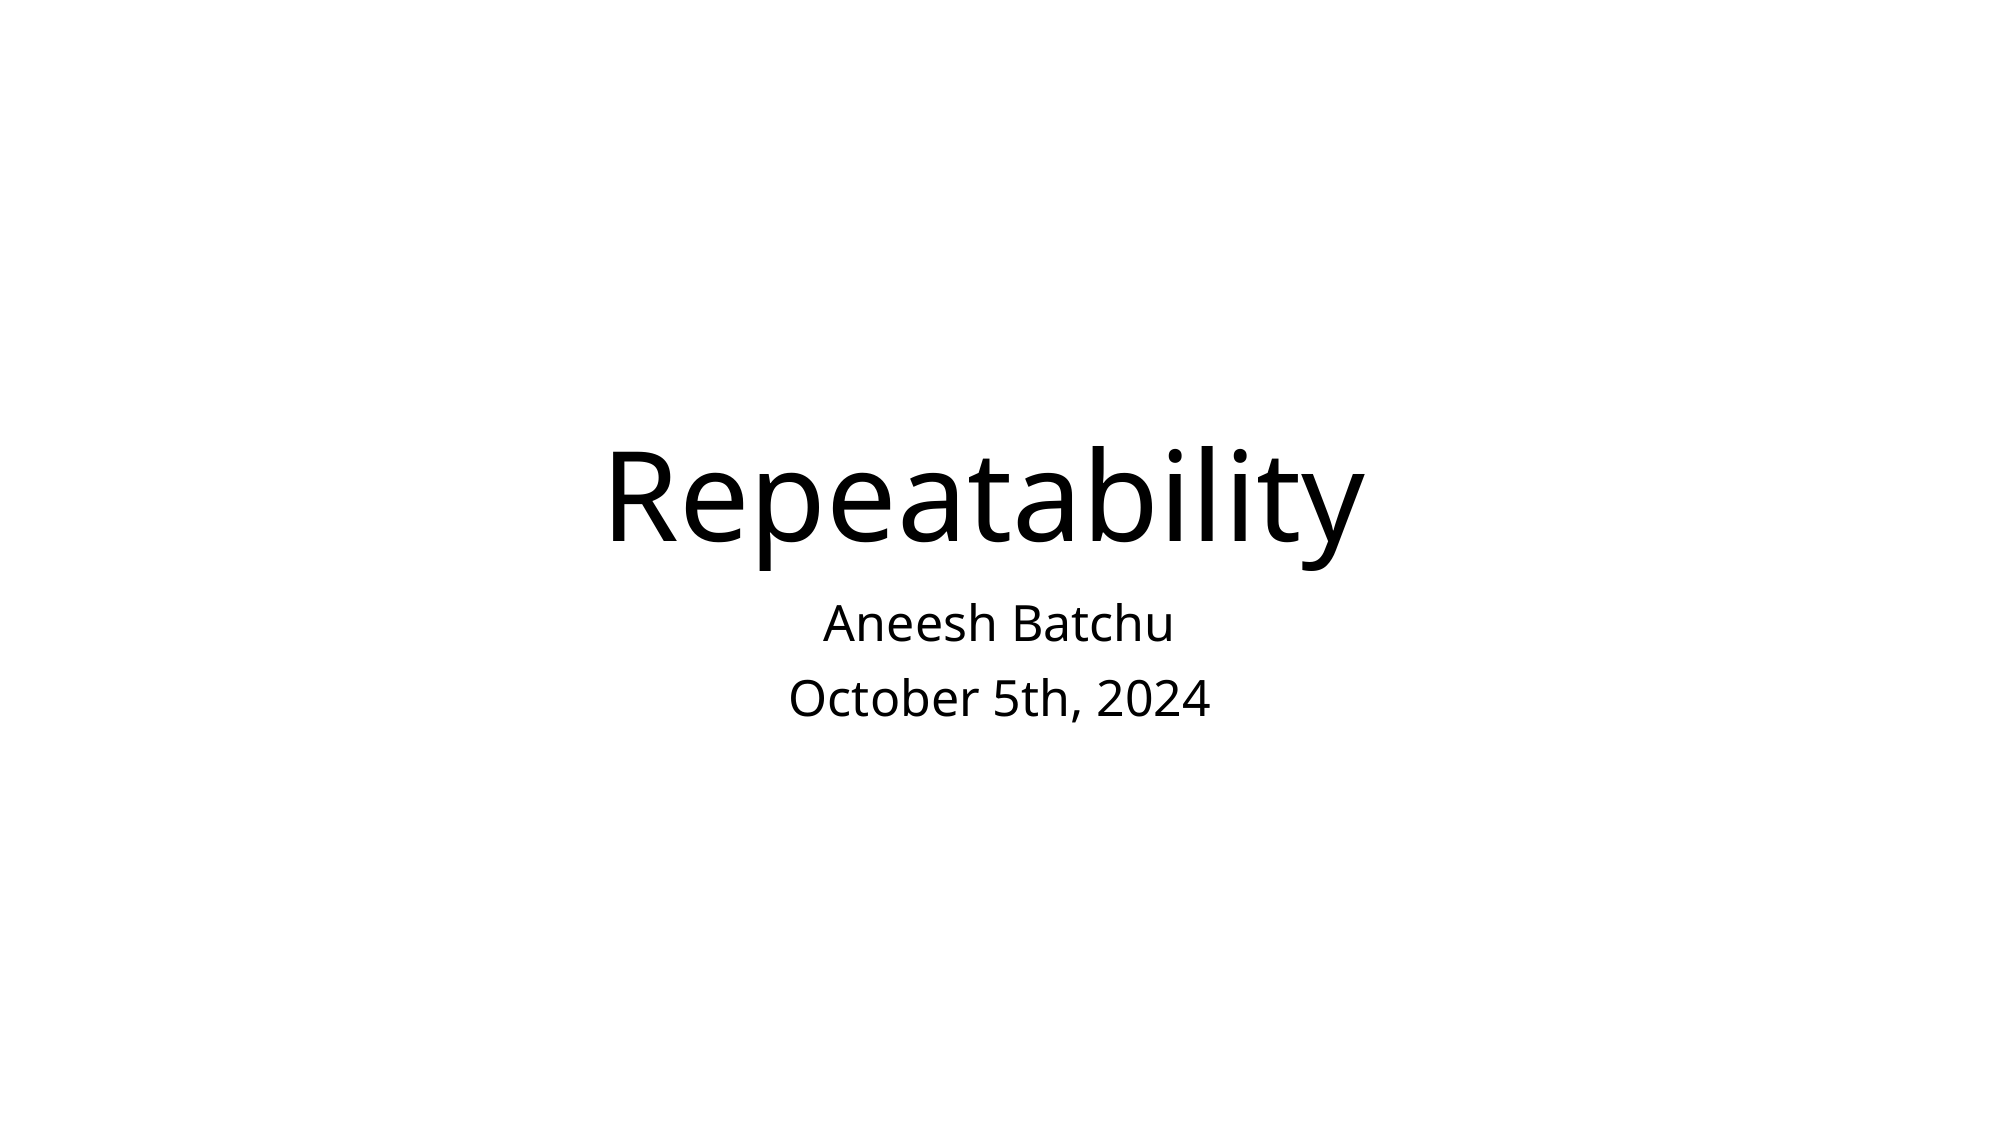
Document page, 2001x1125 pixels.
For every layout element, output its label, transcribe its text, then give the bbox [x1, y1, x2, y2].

subtitle Aneesh Batchu October 5th, 2024 [249, 590, 1750, 863]
title Repeatability [249, 184, 1750, 576]
